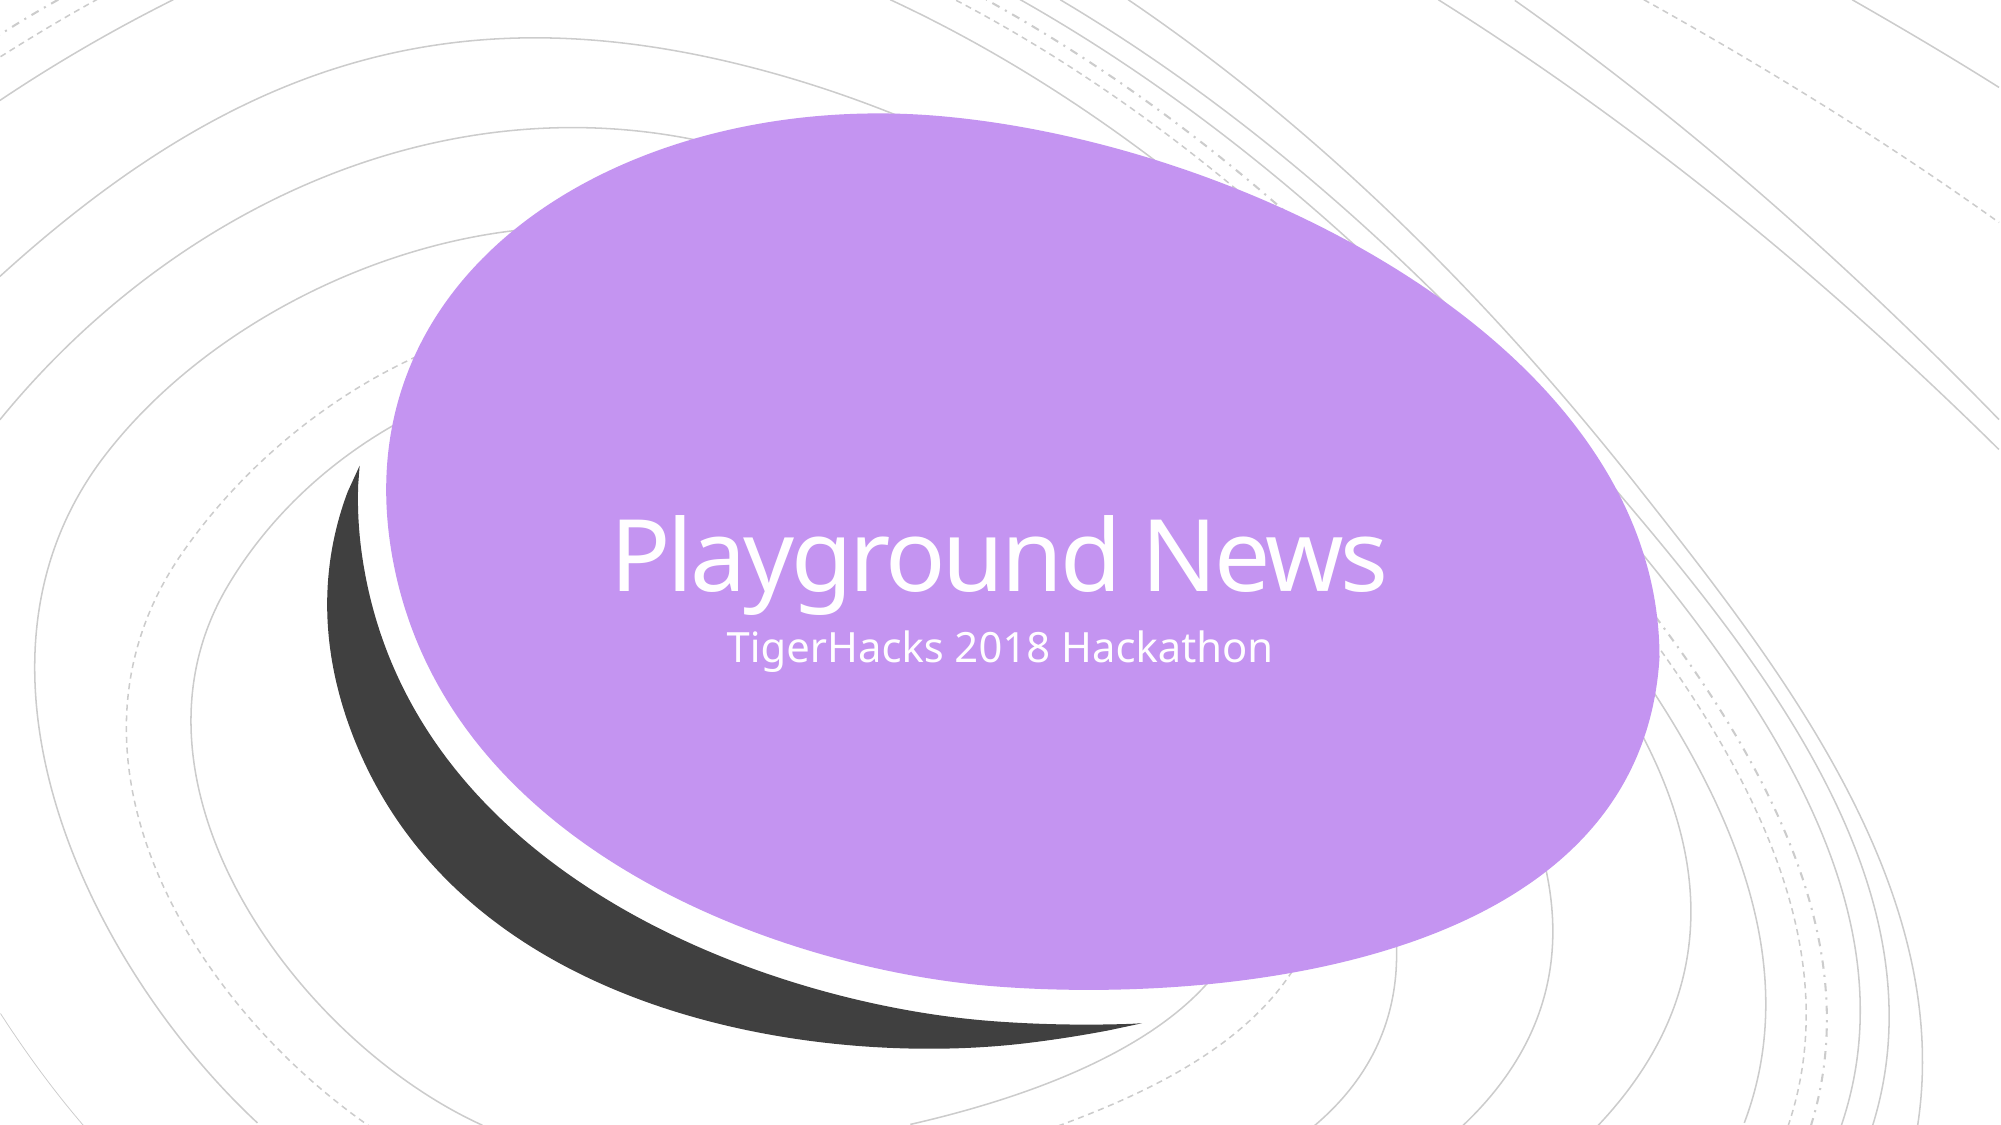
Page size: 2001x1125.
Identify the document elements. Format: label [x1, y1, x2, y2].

text_box [0, 0, 2000, 1125]
